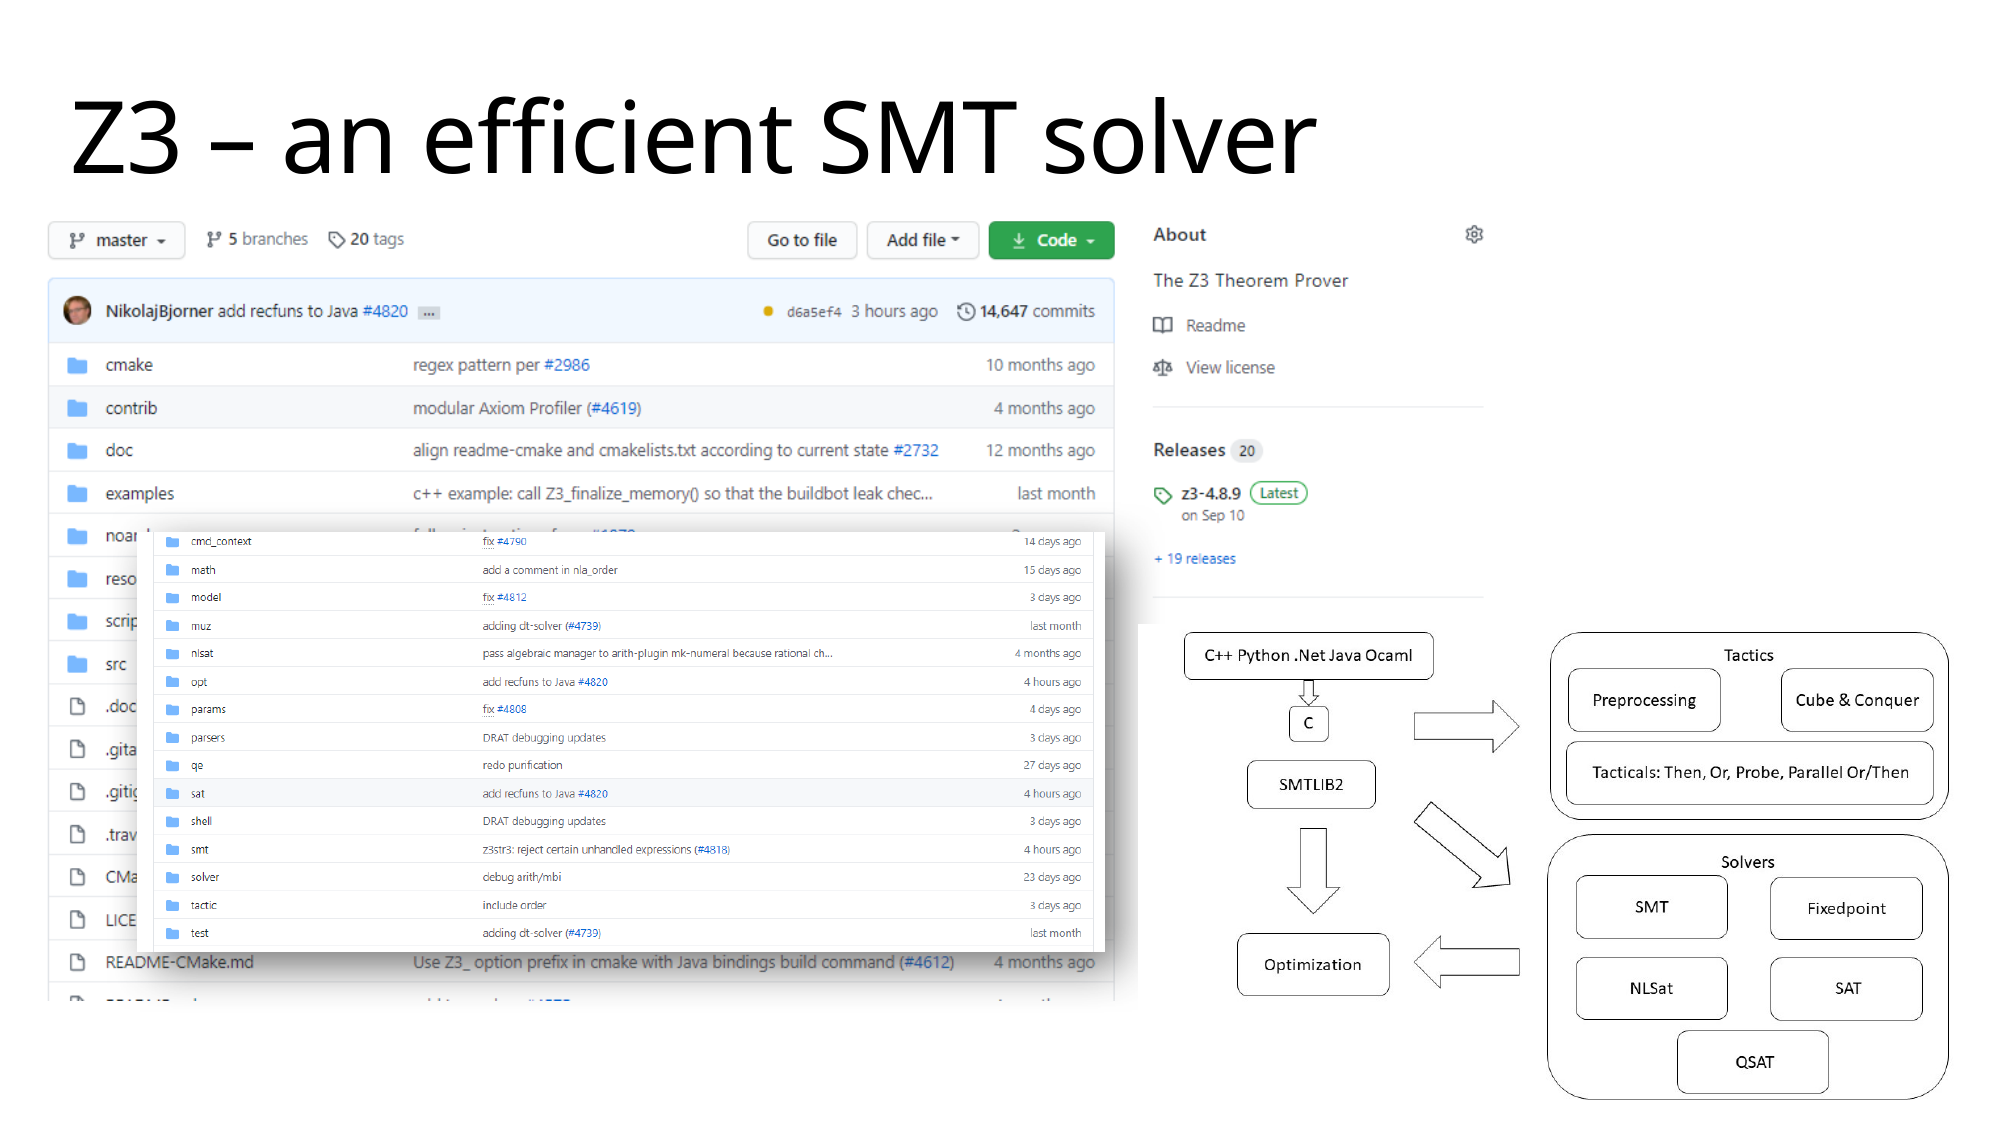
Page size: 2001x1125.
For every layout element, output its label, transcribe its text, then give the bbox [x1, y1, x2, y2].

title Z3 – an efficient SMT solver [55, 25, 1781, 243]
picture [2, 199, 1984, 1100]
